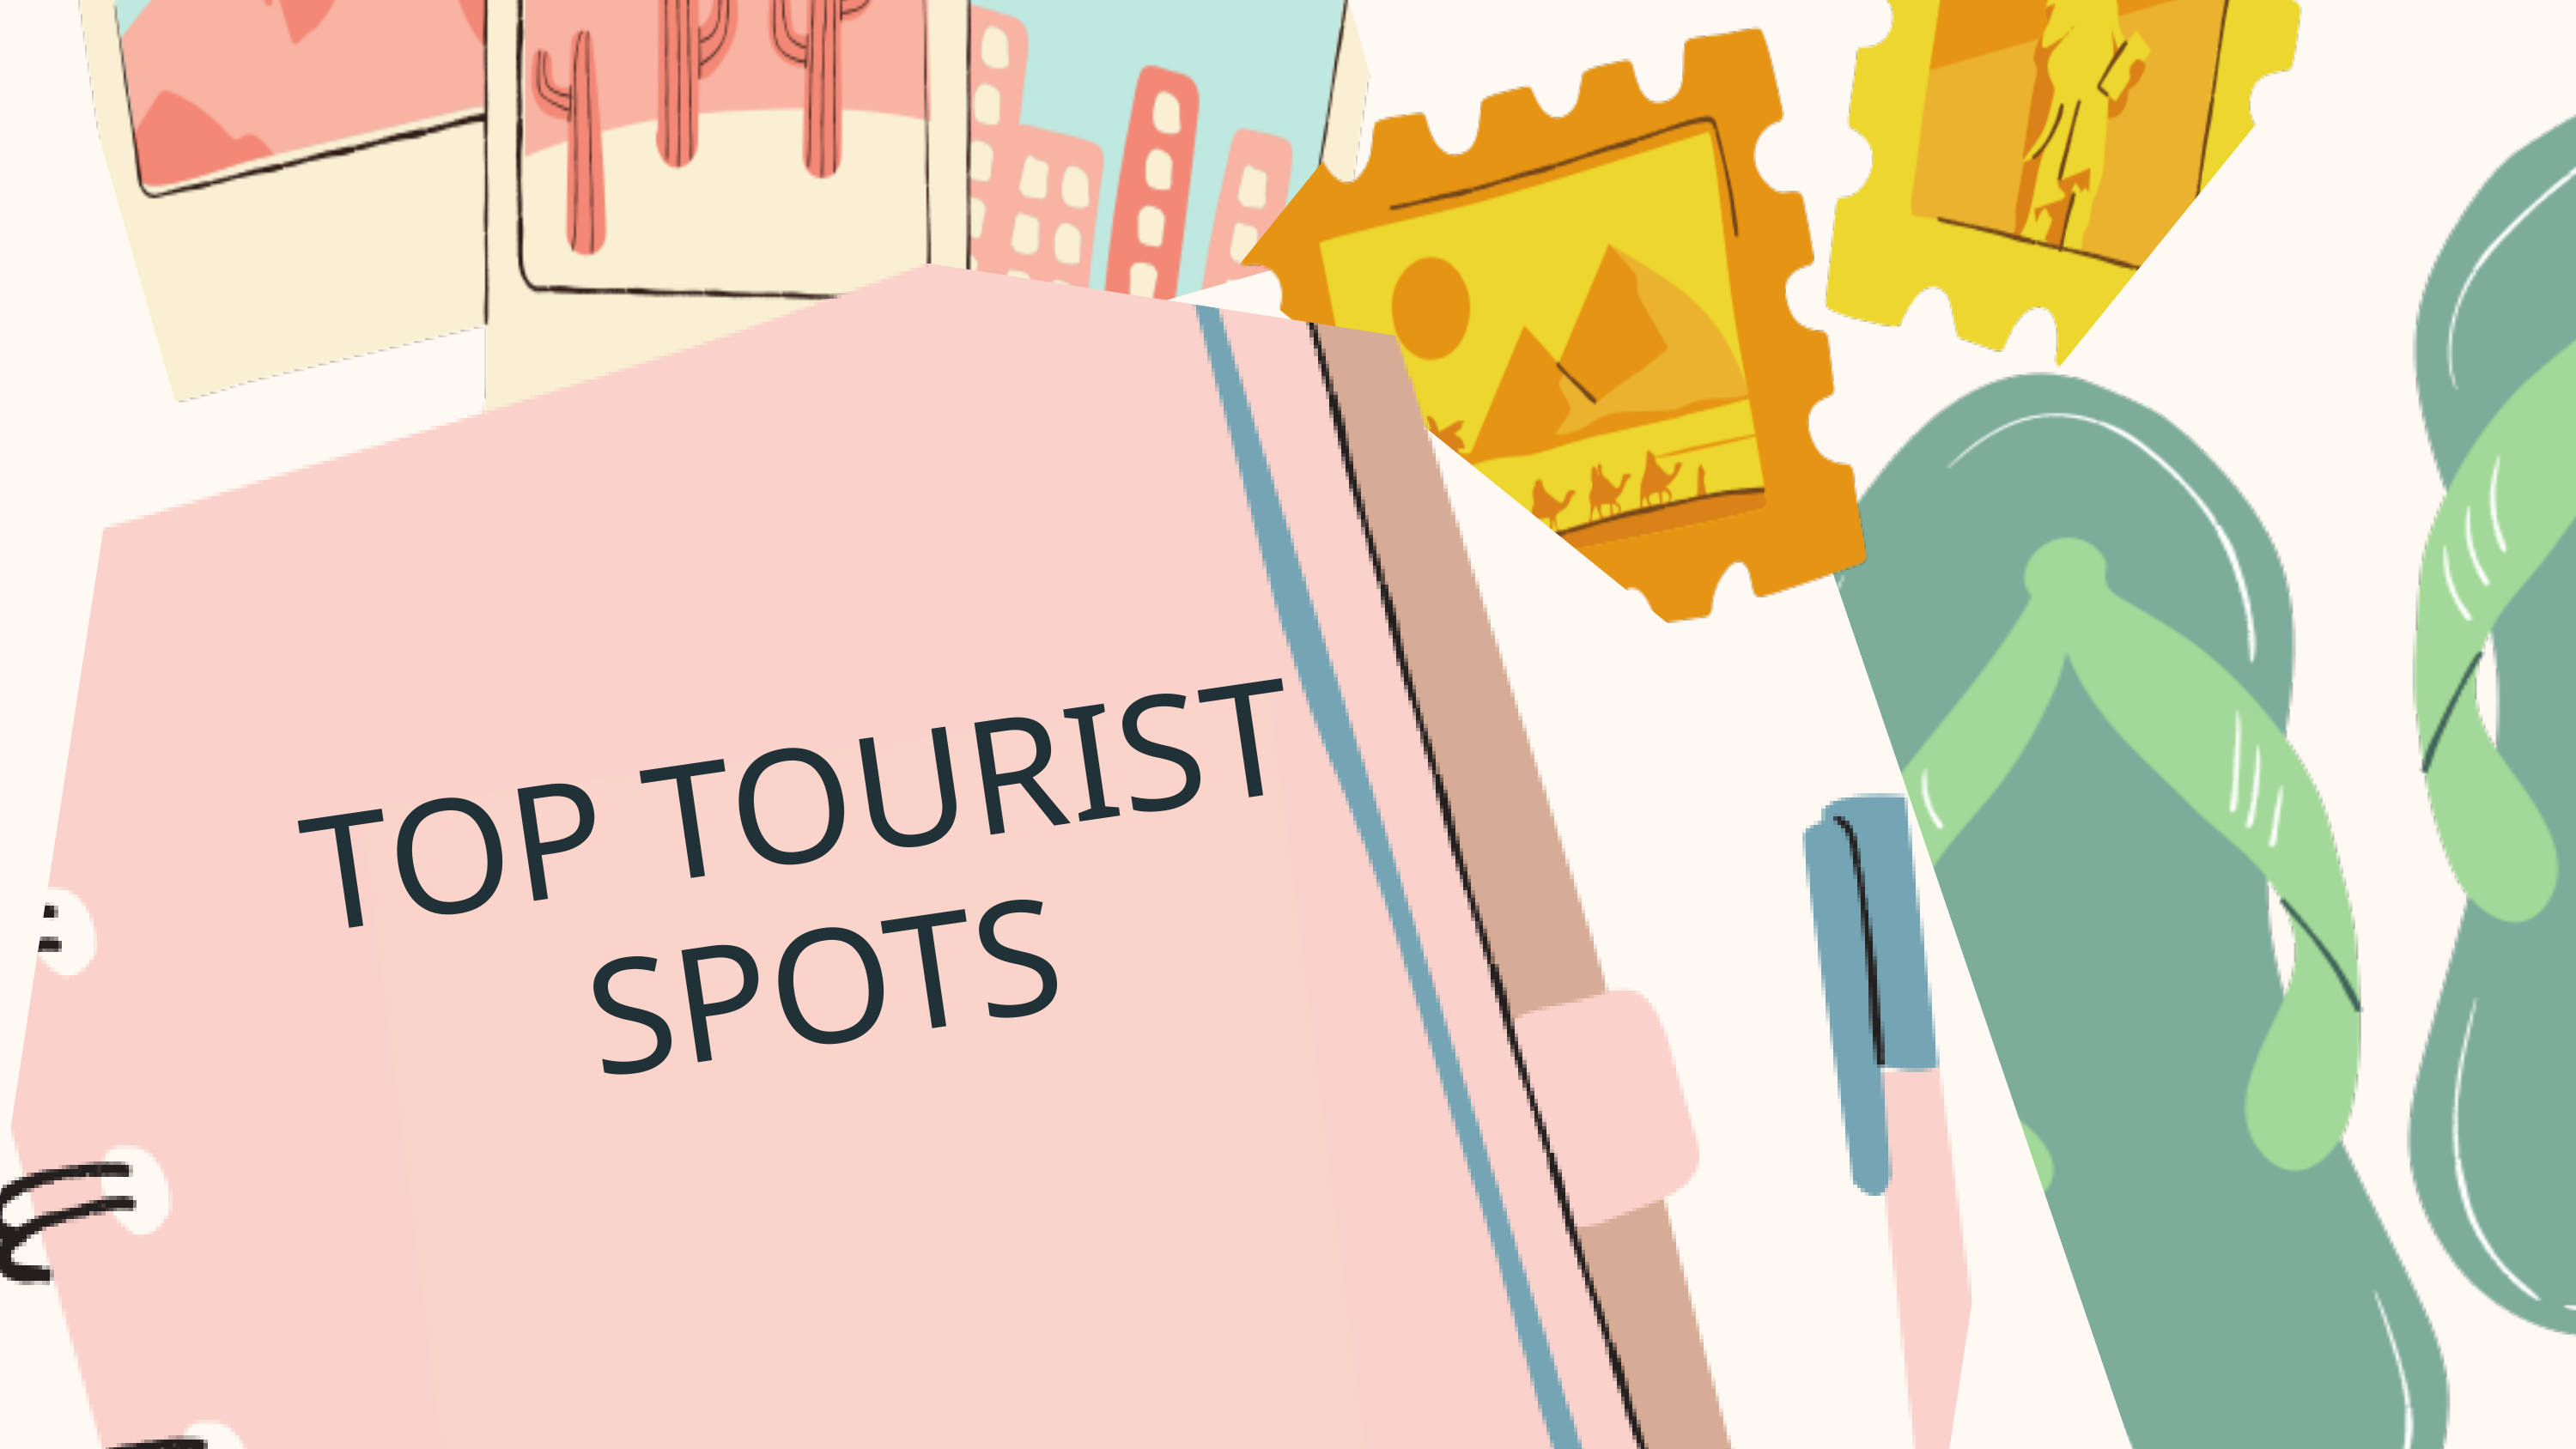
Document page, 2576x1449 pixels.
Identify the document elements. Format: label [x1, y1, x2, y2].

text_box [2007, 82, 2576, 1449]
picture [141, 144, 1052, 282]
text_box [1233, 0, 2342, 430]
picture [1957, 422, 2105, 1400]
text_box [0, 282, 1957, 1449]
text_box [59, 0, 1376, 279]
